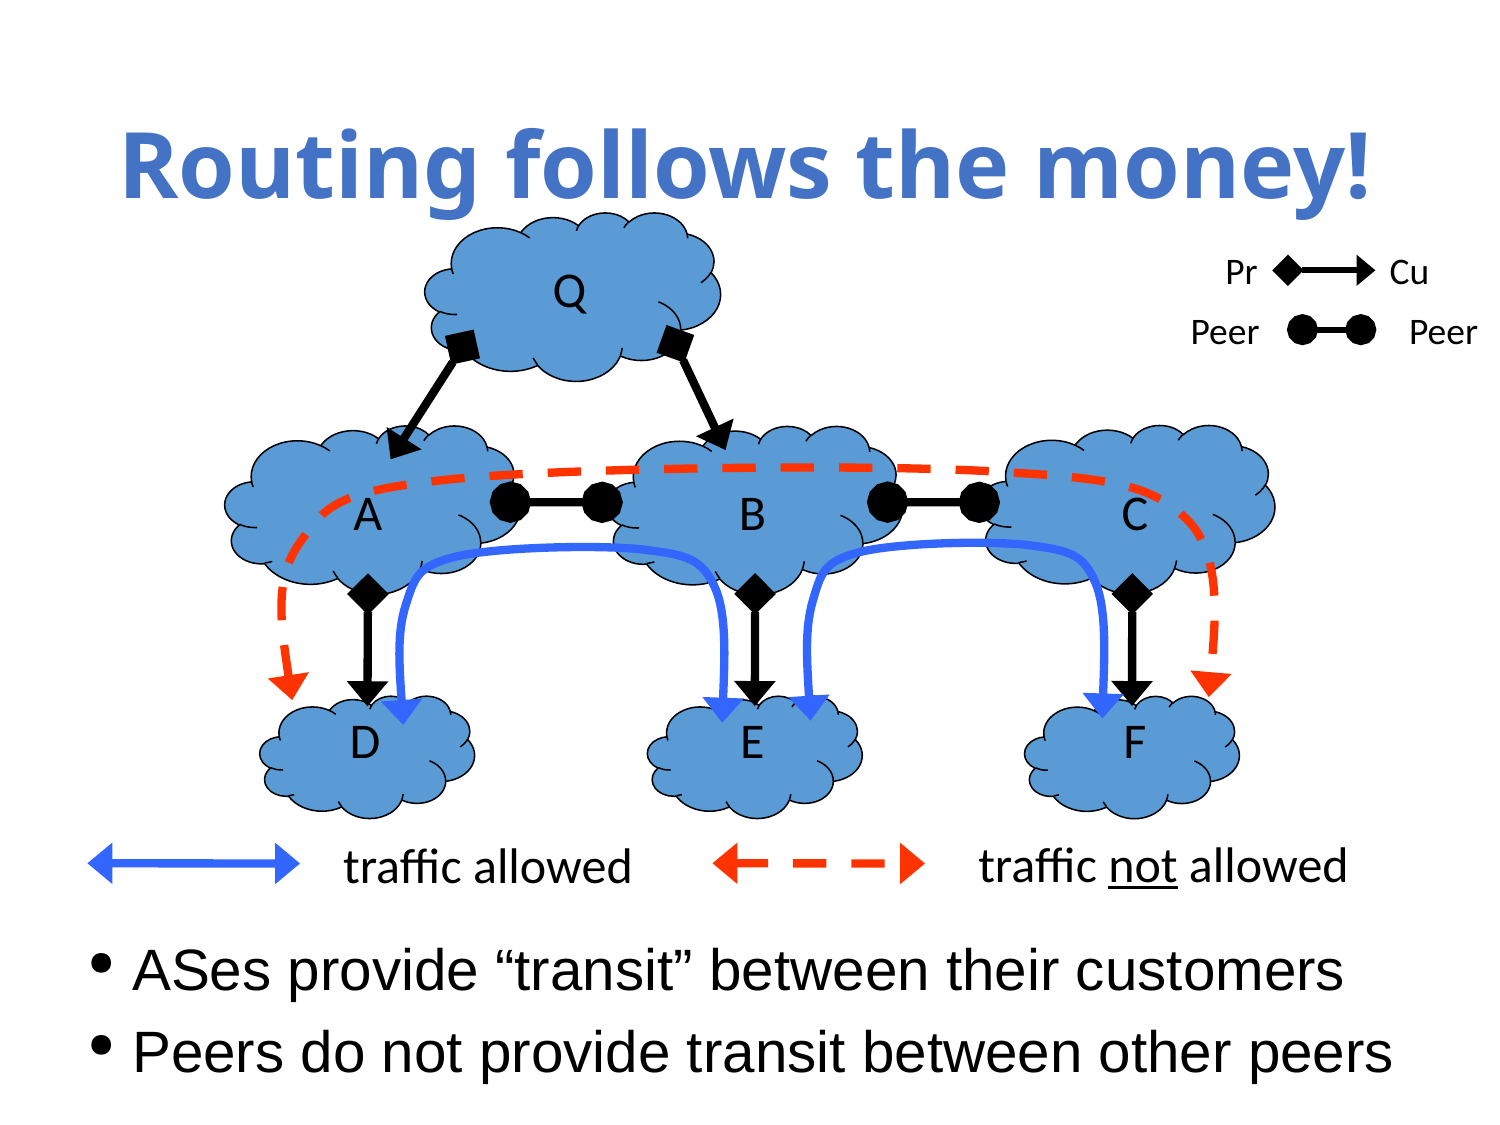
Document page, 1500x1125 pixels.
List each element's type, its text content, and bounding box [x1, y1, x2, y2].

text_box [390, 347, 463, 460]
text_box traffic not allowed [963, 824, 1364, 900]
text_box ASes provide “transit” between their customers Peers do not provide transit between other peers [74, 924, 1425, 1100]
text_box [675, 343, 726, 450]
text_box [424, 212, 721, 382]
title Routing follows the money! [103, 59, 1397, 278]
text_box Q [537, 249, 602, 325]
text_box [1169, 239, 1500, 360]
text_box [224, 424, 1275, 819]
text_box traffic allowed [328, 825, 648, 901]
